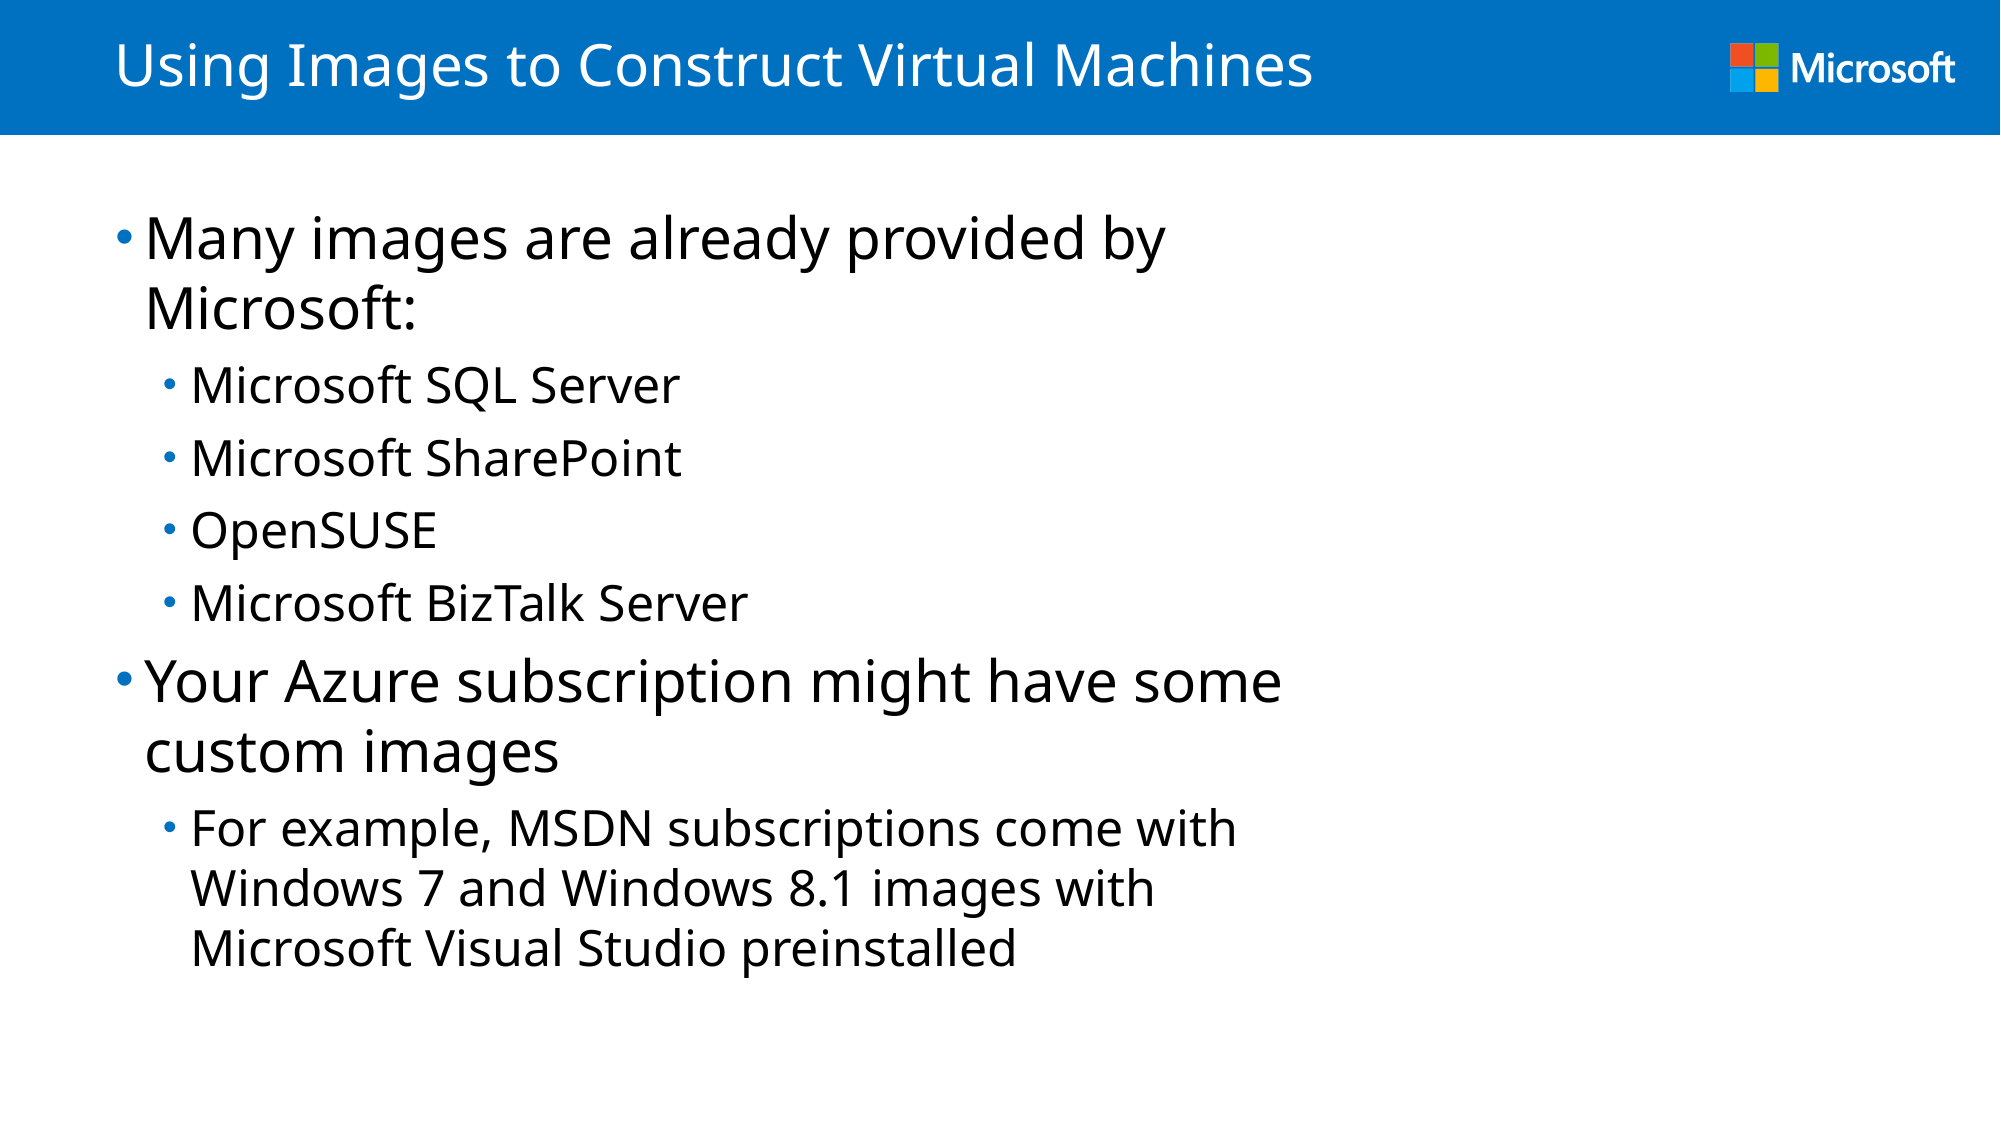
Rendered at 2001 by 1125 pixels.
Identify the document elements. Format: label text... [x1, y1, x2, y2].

text_box Many images are already provided by Microsoft: Microsoft SQL Server Microsoft SharePoint OpenSUSE Microsoft BizTalk Server Your Azure subscription might have some custom images For example, MSDN subscriptions come with Windows 7 and Windows 8.1 images with Microsoft Visual Studio preinstalled [100, 193, 1433, 1039]
picture [1900, 14, 1986, 121]
title Using Images to Construct Virtual Machines [99, 0, 1900, 135]
